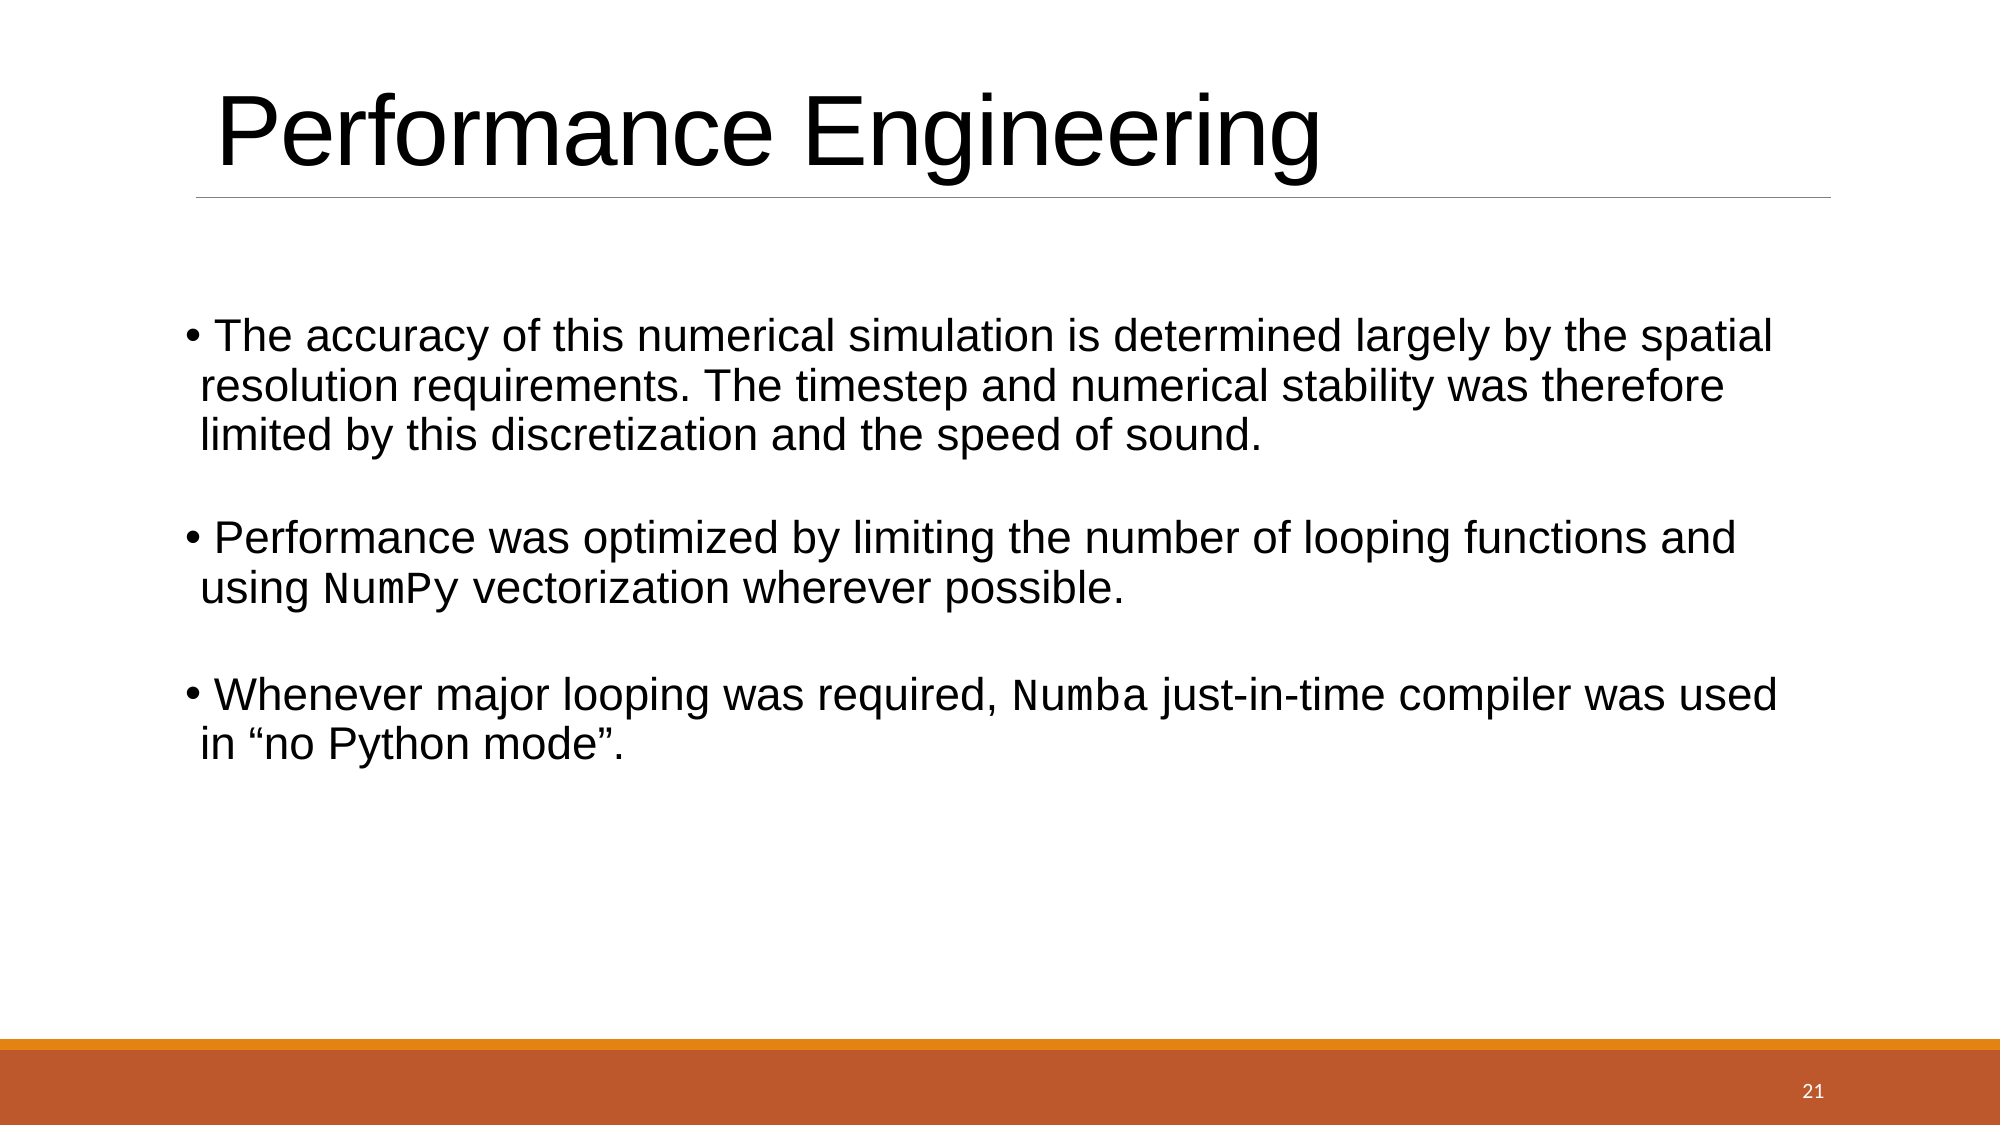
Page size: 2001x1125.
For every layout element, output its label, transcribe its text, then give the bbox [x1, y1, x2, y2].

text_box The accuracy of this numerical simulation is determined largely by the spatial resolution requirements. The timestep and numerical stability was therefore limited by this discretization and the speed of sound. Performance was optimized by limiting the number of looping functions and using NumPy vectorization wherever possible. Whenever major looping was required, Numba just-in-time compiler was used in “no Python mode”. [185, 304, 1809, 1019]
text_box Performance Engineering [199, 0, 1850, 194]
slide_number 21 [1624, 1059, 1840, 1120]
